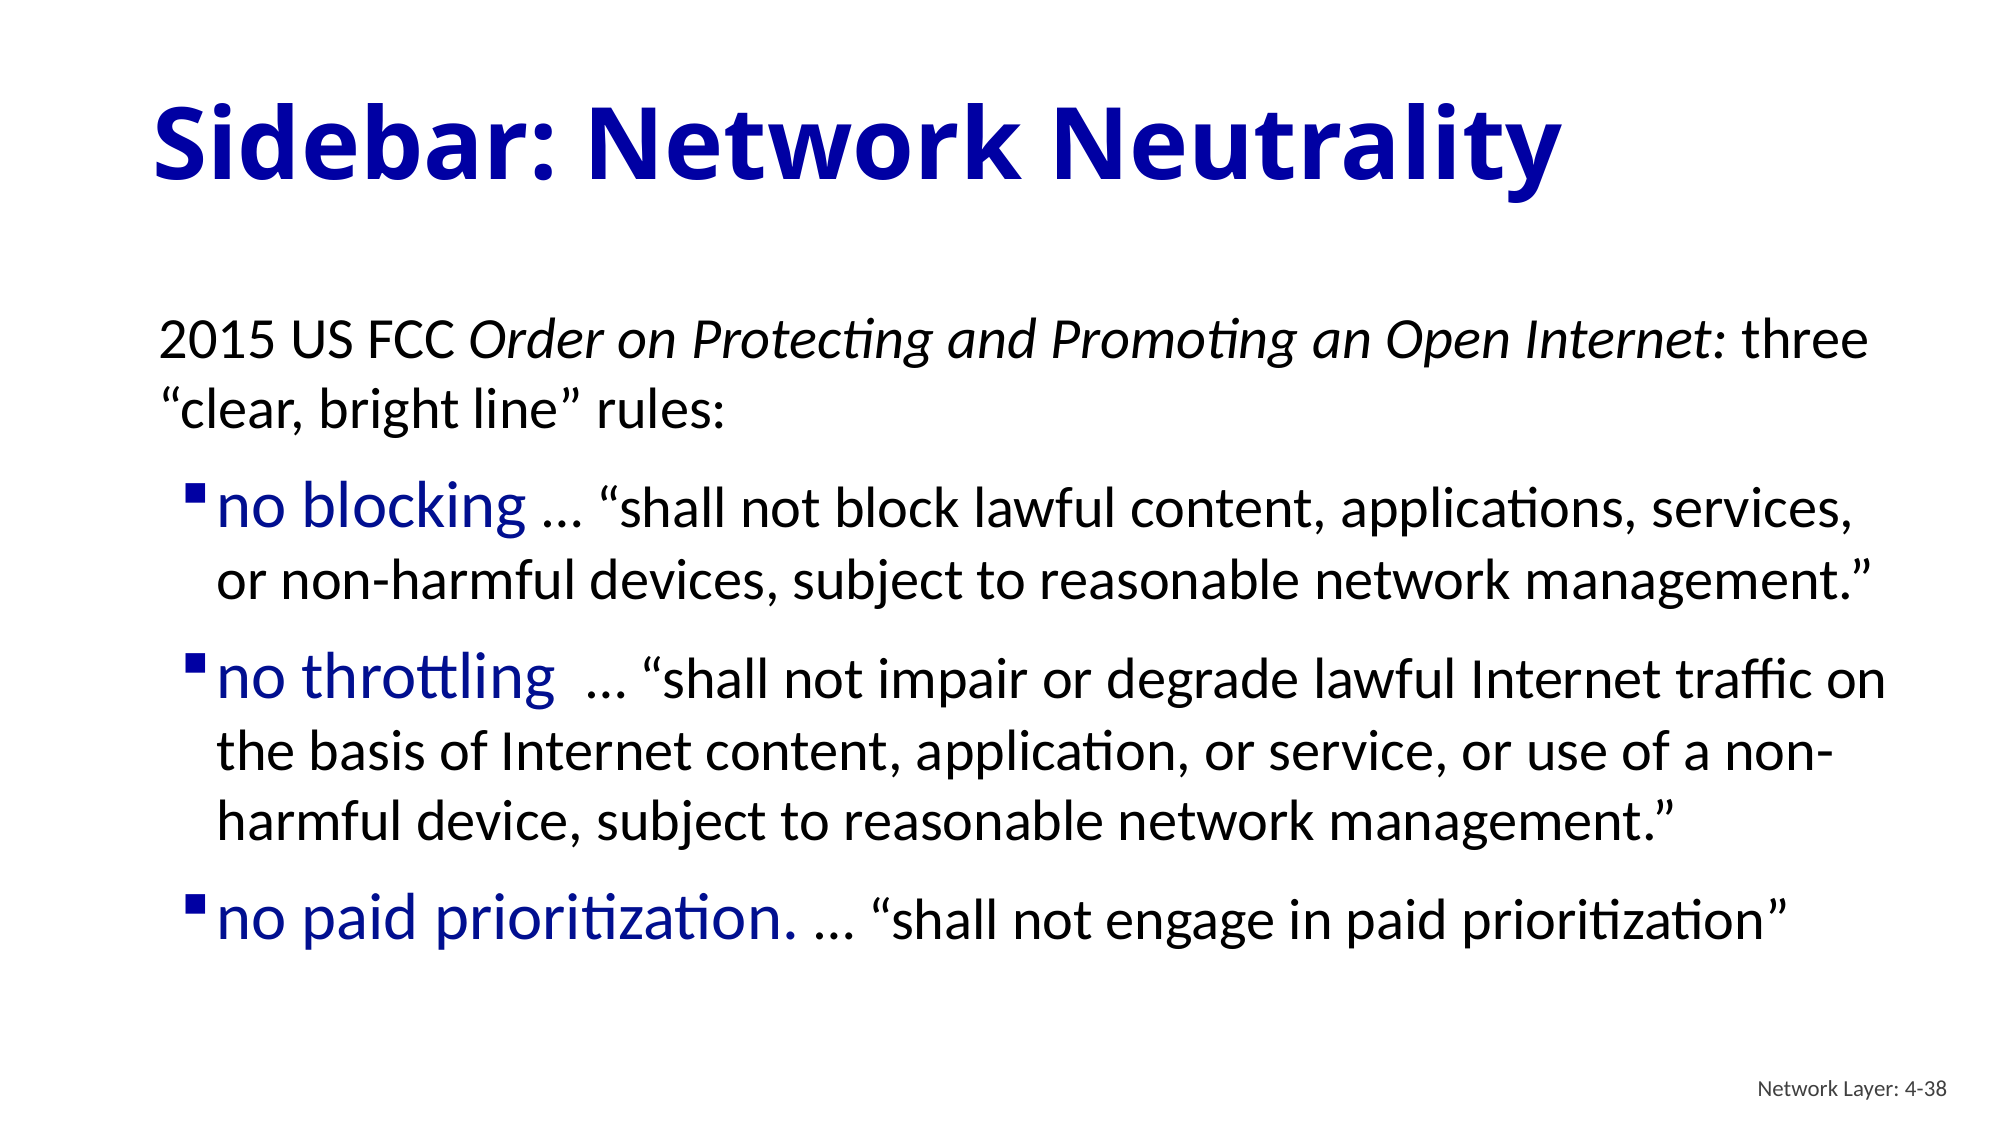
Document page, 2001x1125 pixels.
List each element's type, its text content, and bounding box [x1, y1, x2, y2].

list 2015 US FCC Order on Protecting and Promoting an Open Internet: three “clear, bright line” rules: no blocking … “shall not block lawful content, applications, services, or non-harmful devices, subject to reasonable network management.” no throttling … “shall not impair or degrade lawful Internet traffic on the basis of Internet content, application, or service, or use of a non-harmful device, subject to reasonable network management.” no paid prioritization. … “shall not engage in paid prioritization” [143, 293, 1909, 1056]
slide_number Network Layer: 4-38 [1512, 1056, 1963, 1117]
title Sidebar: Network Neutrality [137, 74, 1863, 221]
